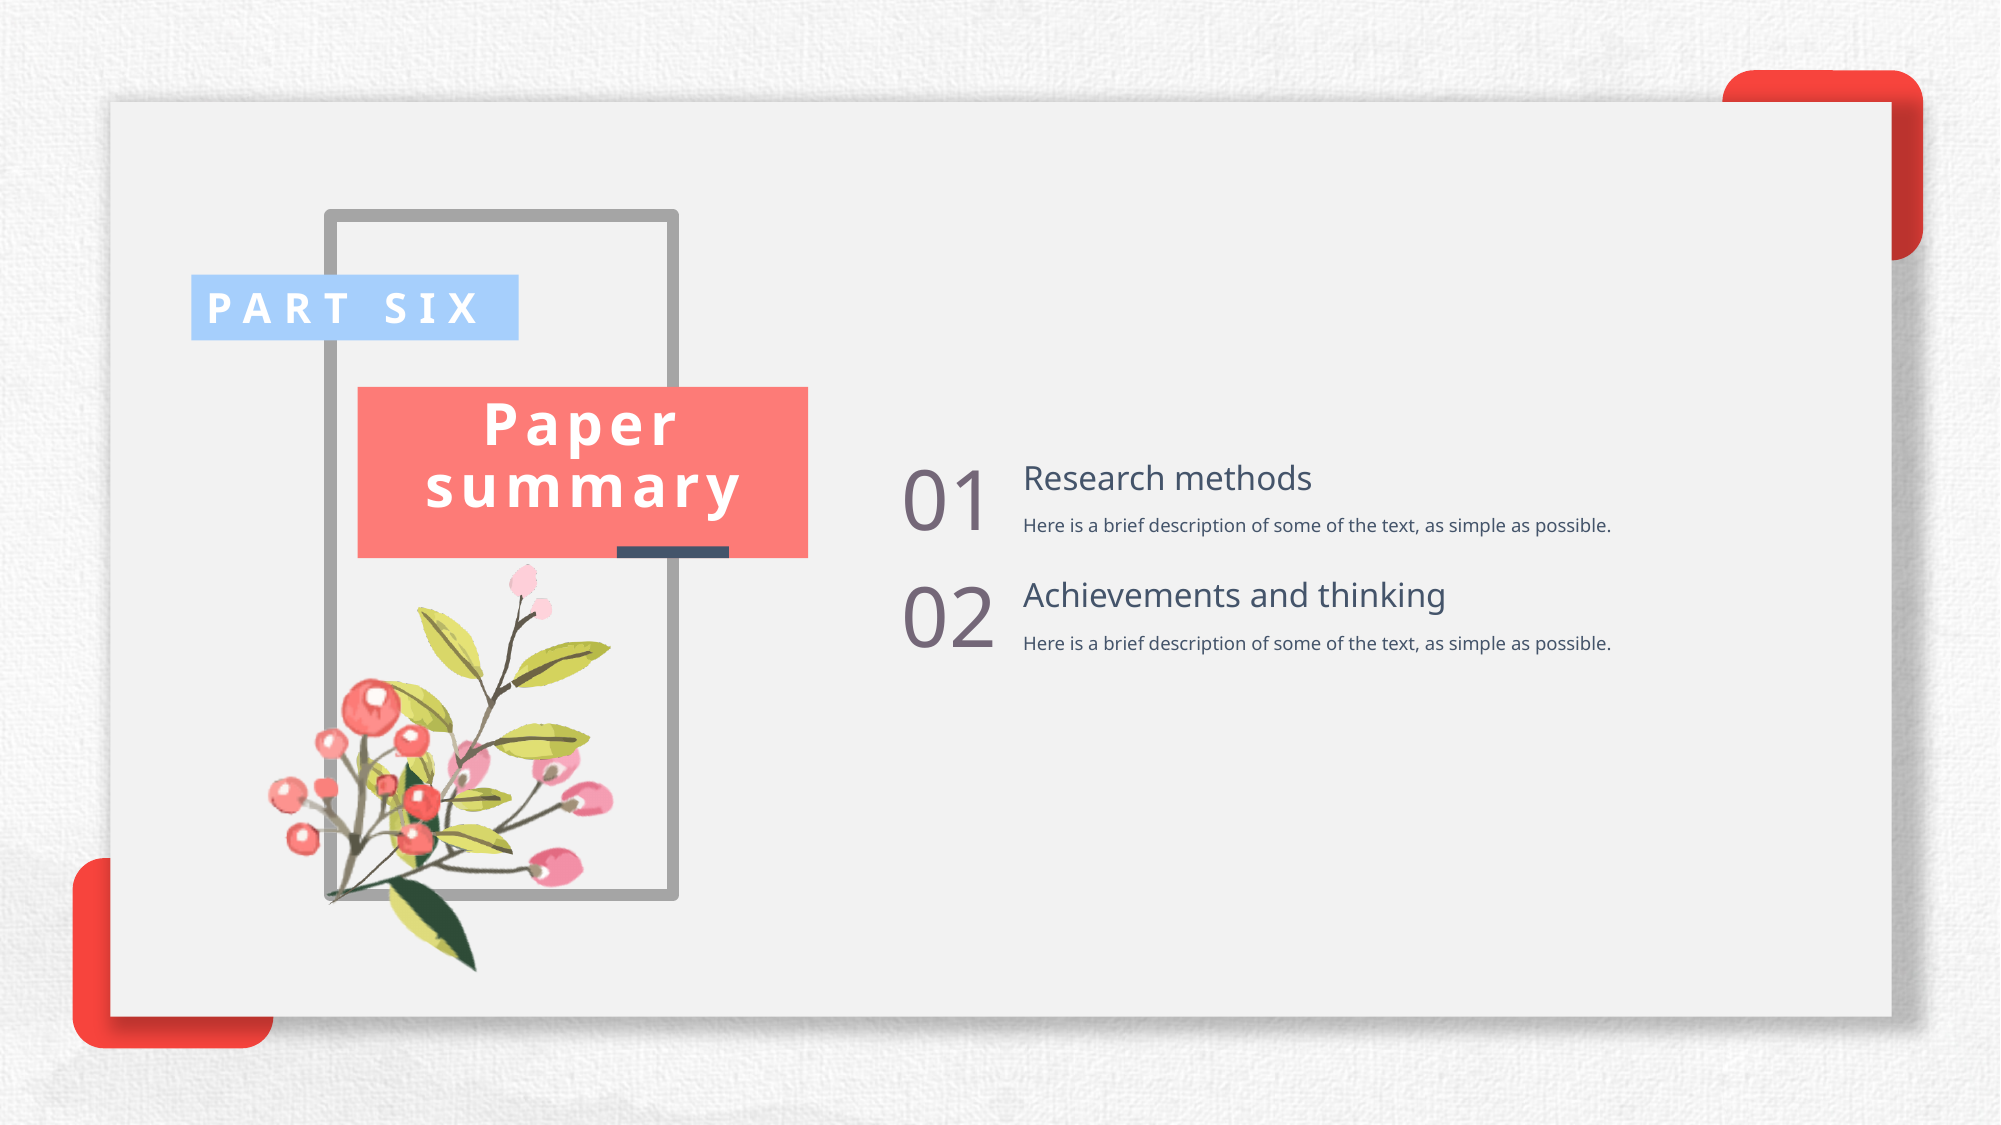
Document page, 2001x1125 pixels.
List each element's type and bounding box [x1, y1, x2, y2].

picture [0, 0, 2000, 1125]
text_box [887, 438, 1615, 555]
text_box [887, 555, 1615, 673]
text_box [72, 70, 1924, 1049]
